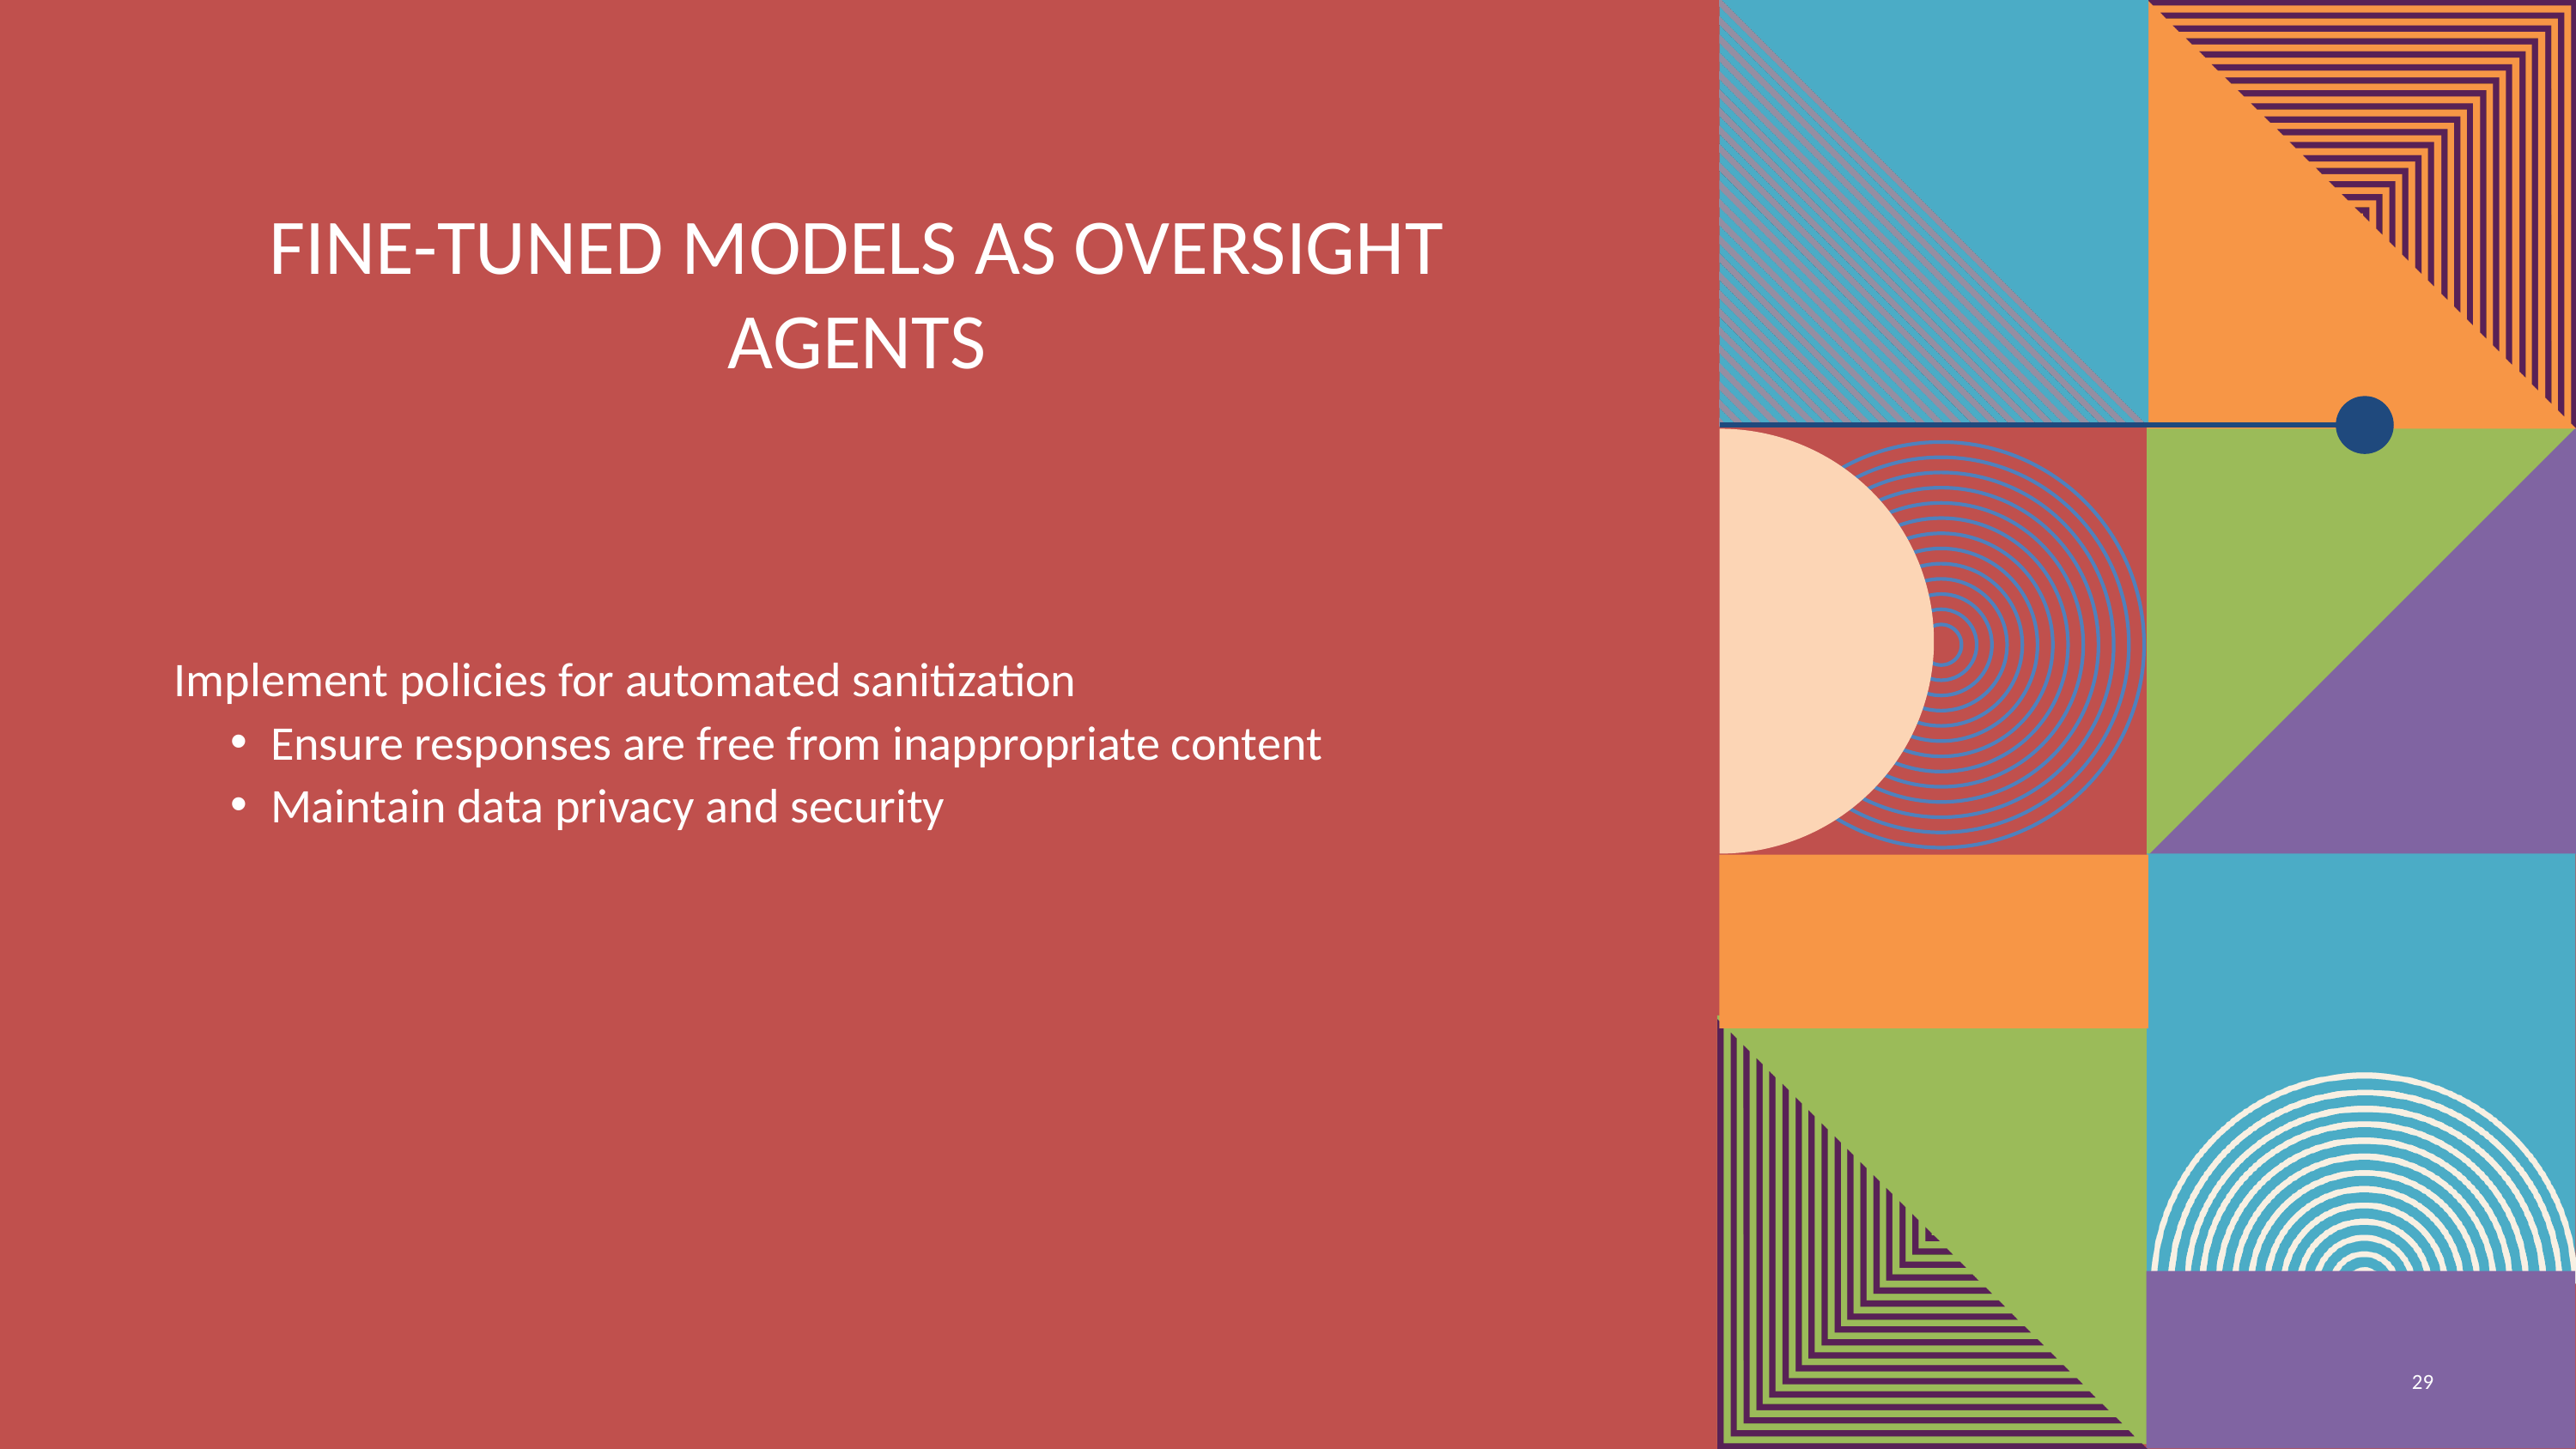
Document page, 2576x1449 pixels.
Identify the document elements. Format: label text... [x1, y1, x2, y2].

picture [1719, 0, 2576, 429]
picture [1717, 1019, 2148, 1449]
list Implement policies for automated sanitization Ensure responses are free from inappropriate content Maintain data privacy and security [161, 646, 1555, 1343]
slide_number 29 [2350, 1343, 2447, 1420]
title Fine-tuned Models as Oversight Agents [161, 189, 1553, 609]
picture [2150, 1072, 2576, 1270]
